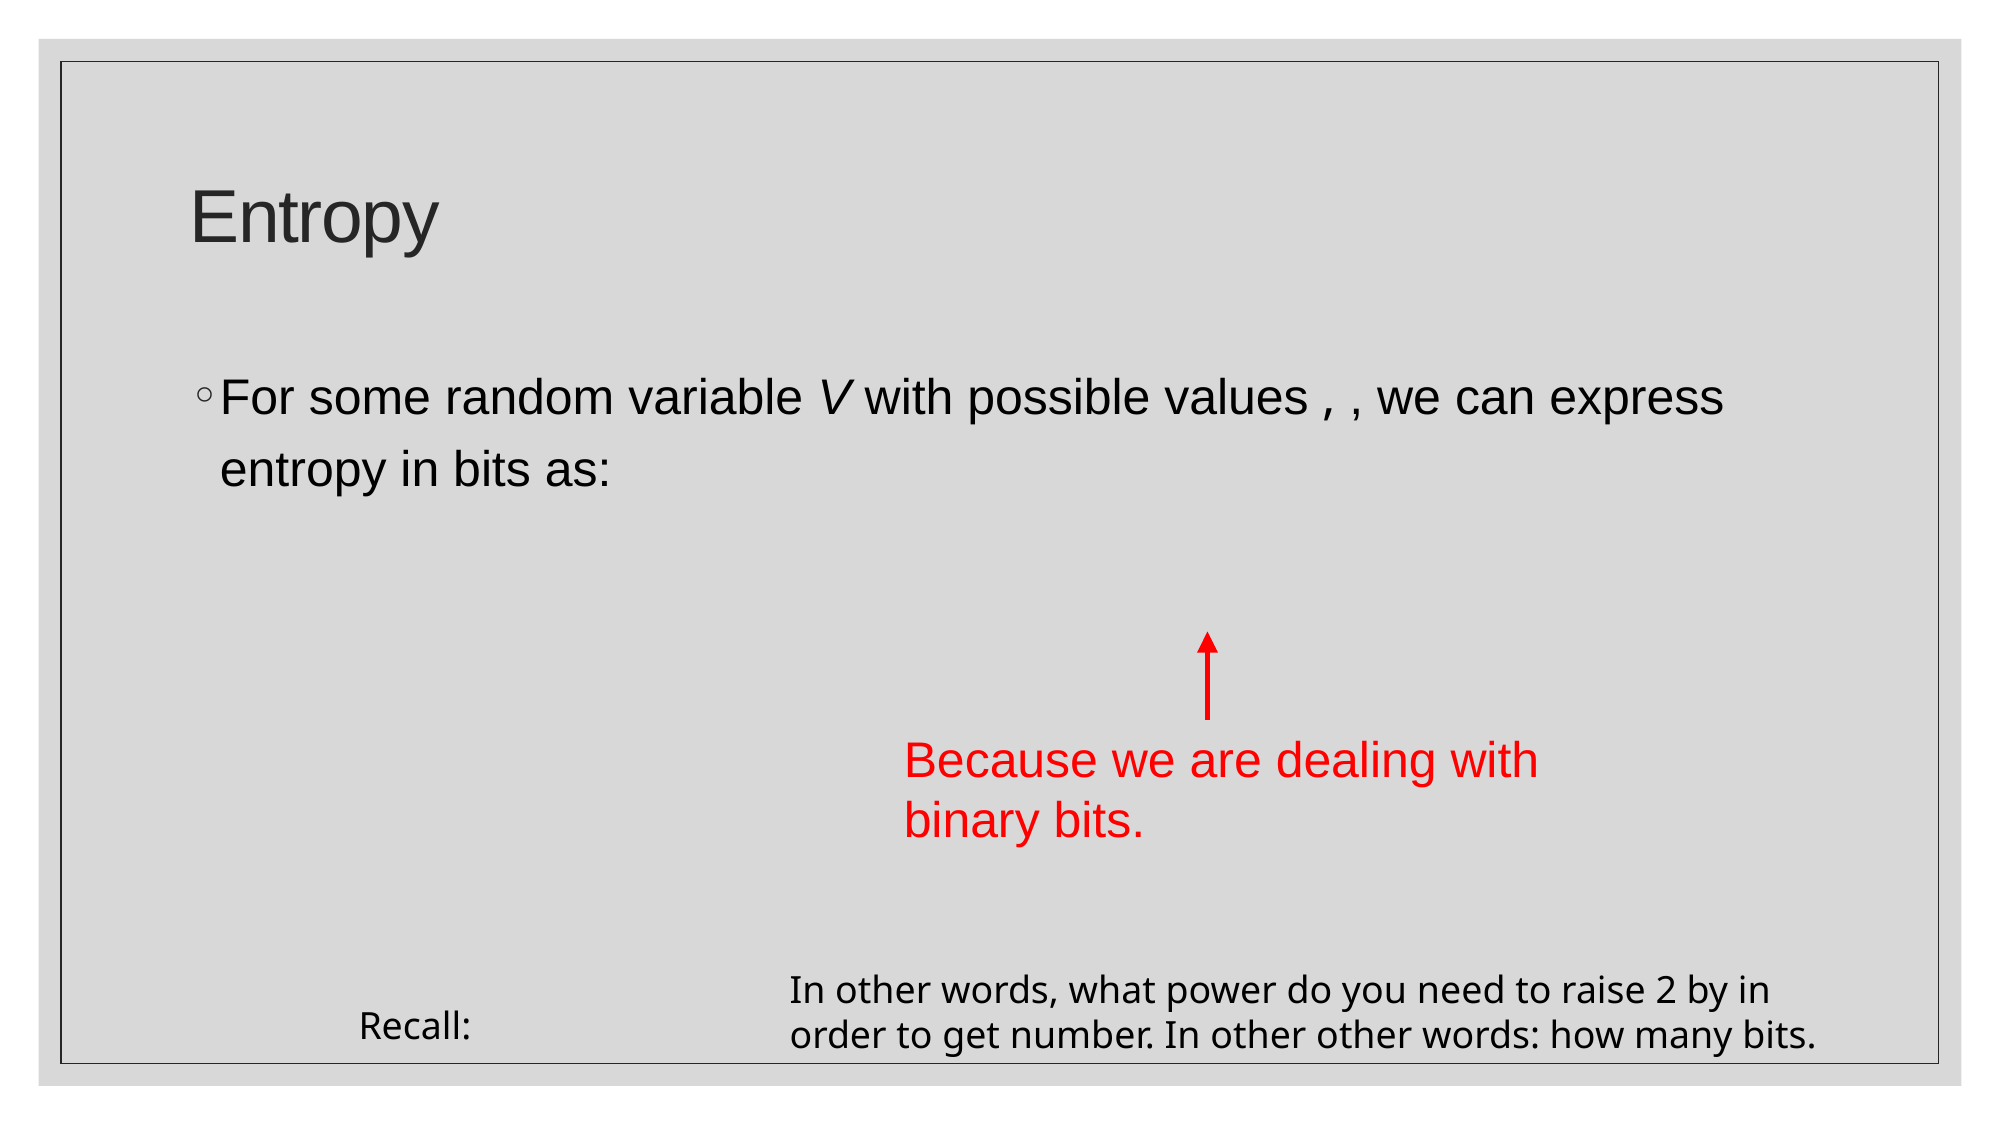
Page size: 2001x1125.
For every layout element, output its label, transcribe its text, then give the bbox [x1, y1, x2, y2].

title Entropy [174, 105, 1825, 331]
text_box In other words, what power do you need to raise 2 by in order to get number. In other other words: how many bits. [774, 958, 1888, 1064]
text_box Because we are dealing with binary bits. [889, 719, 1555, 855]
